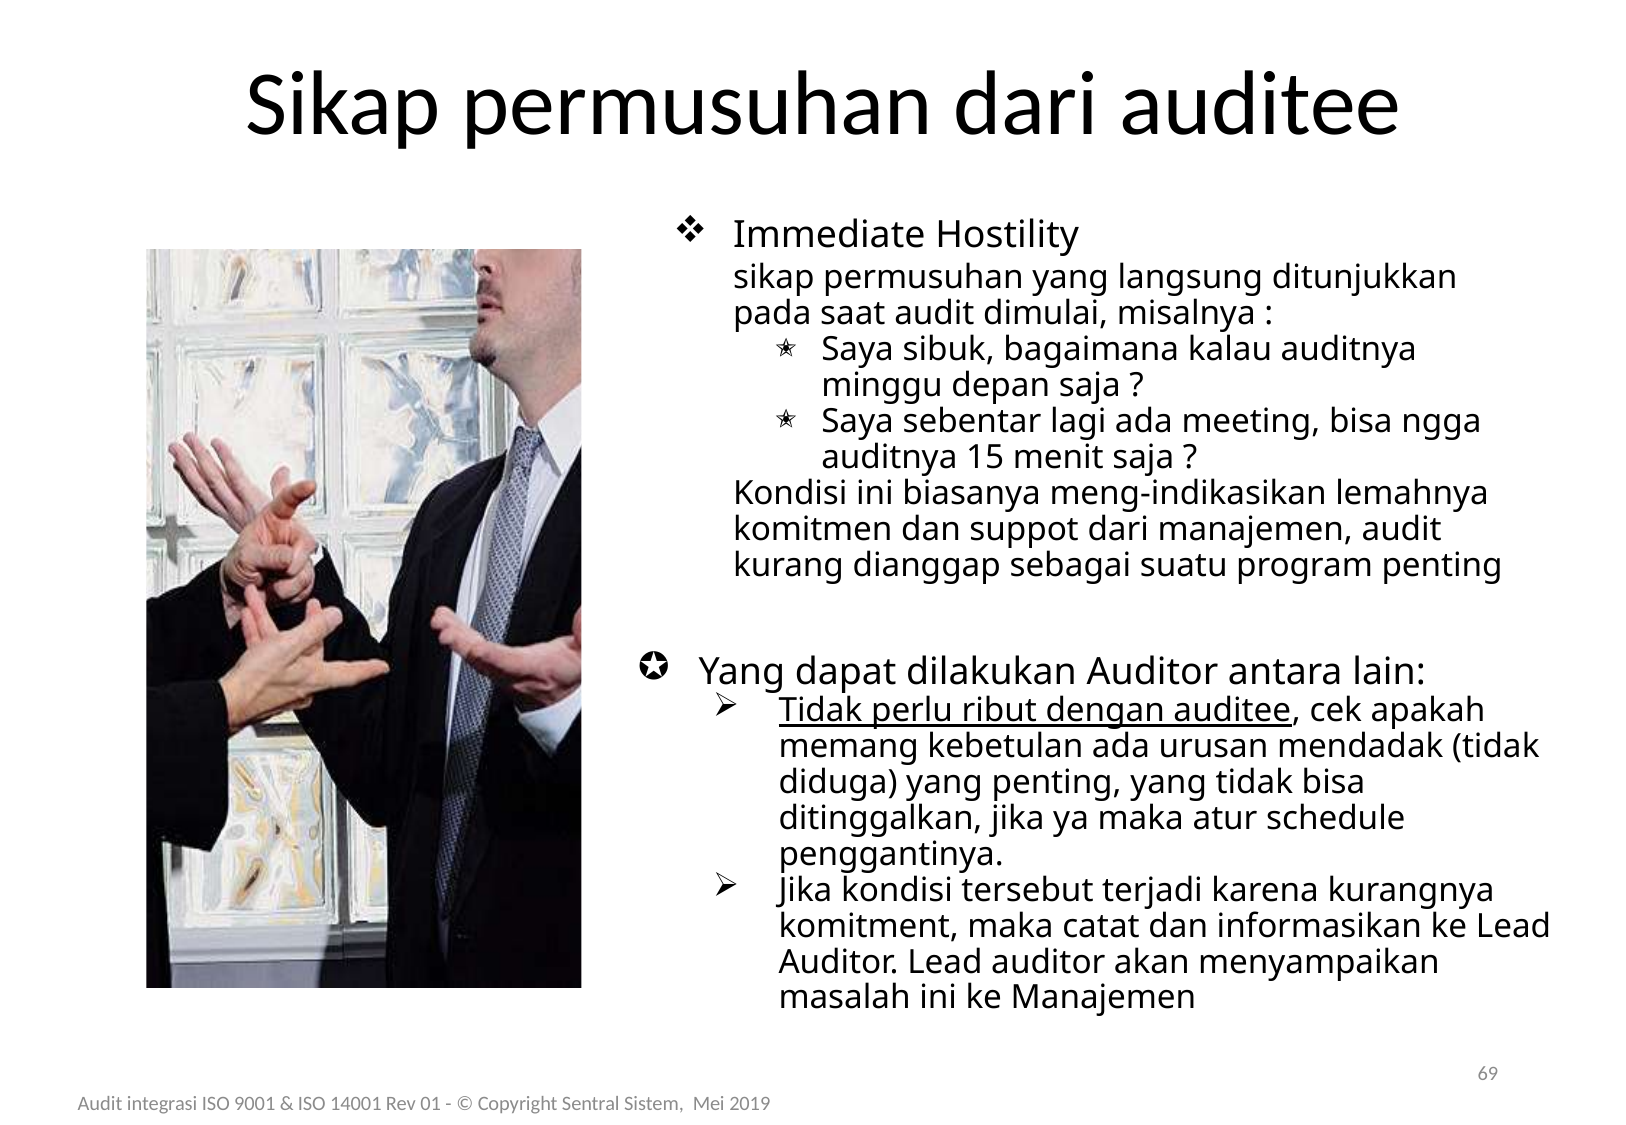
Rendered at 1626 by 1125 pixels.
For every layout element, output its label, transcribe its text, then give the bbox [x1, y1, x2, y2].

text_box Immediate Hostility sikap permusuhan yang langsung ditunjukkan pada saat audit dimulai, misalnya : Saya sibuk, bagaimana kalau auditnya minggu depan saja ? Saya sebentar lagi ada meeting, bisa ngga auditnya 15 menit saja ? Kondisi ini biasanya meng-indikasikan lemahnya komitmen dan suppot dari manajemen, audit kurang dianggap sebagai suatu program penting [658, 207, 1557, 591]
text_box Yang dapat dilakukan Auditor antara lain: Tidak perlu ribut dengan auditee, cek apakah memang kebetulan ada urusan mendadak (tidak diduga) yang penting, yang tidak bisa ditinggalkan, jika ya maka atur schedule penggantinya. Jika kondisi tersebut terjadi karena kurangnya komitment, maka catat dan informasikan ke Lead Auditor. Lead auditor akan menyampaikan masalah ini ke Manajemen [623, 645, 1578, 995]
picture [146, 249, 582, 988]
footer Audit integrasi ISO 9001 & ISO 14001 Rev 01 - © Copyright Sentral Sistem, Mei 2019 [0, 1072, 922, 1125]
slide_number 69 [1147, 1042, 1514, 1103]
text_box Sikap permusuhan dari auditee [139, 54, 1510, 161]
